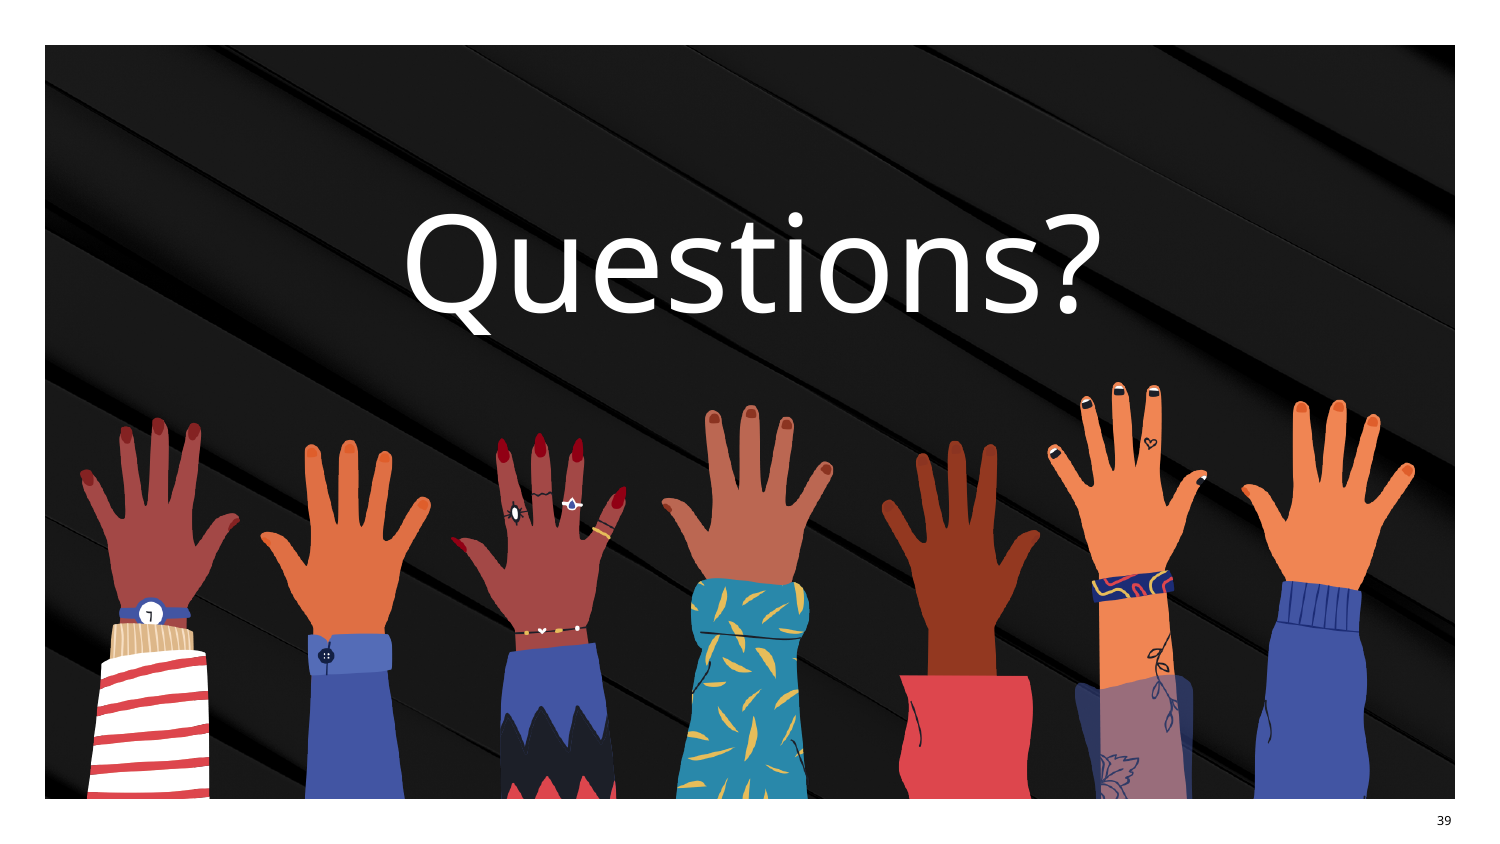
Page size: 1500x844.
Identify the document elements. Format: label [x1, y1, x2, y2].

picture [45, 45, 1455, 799]
